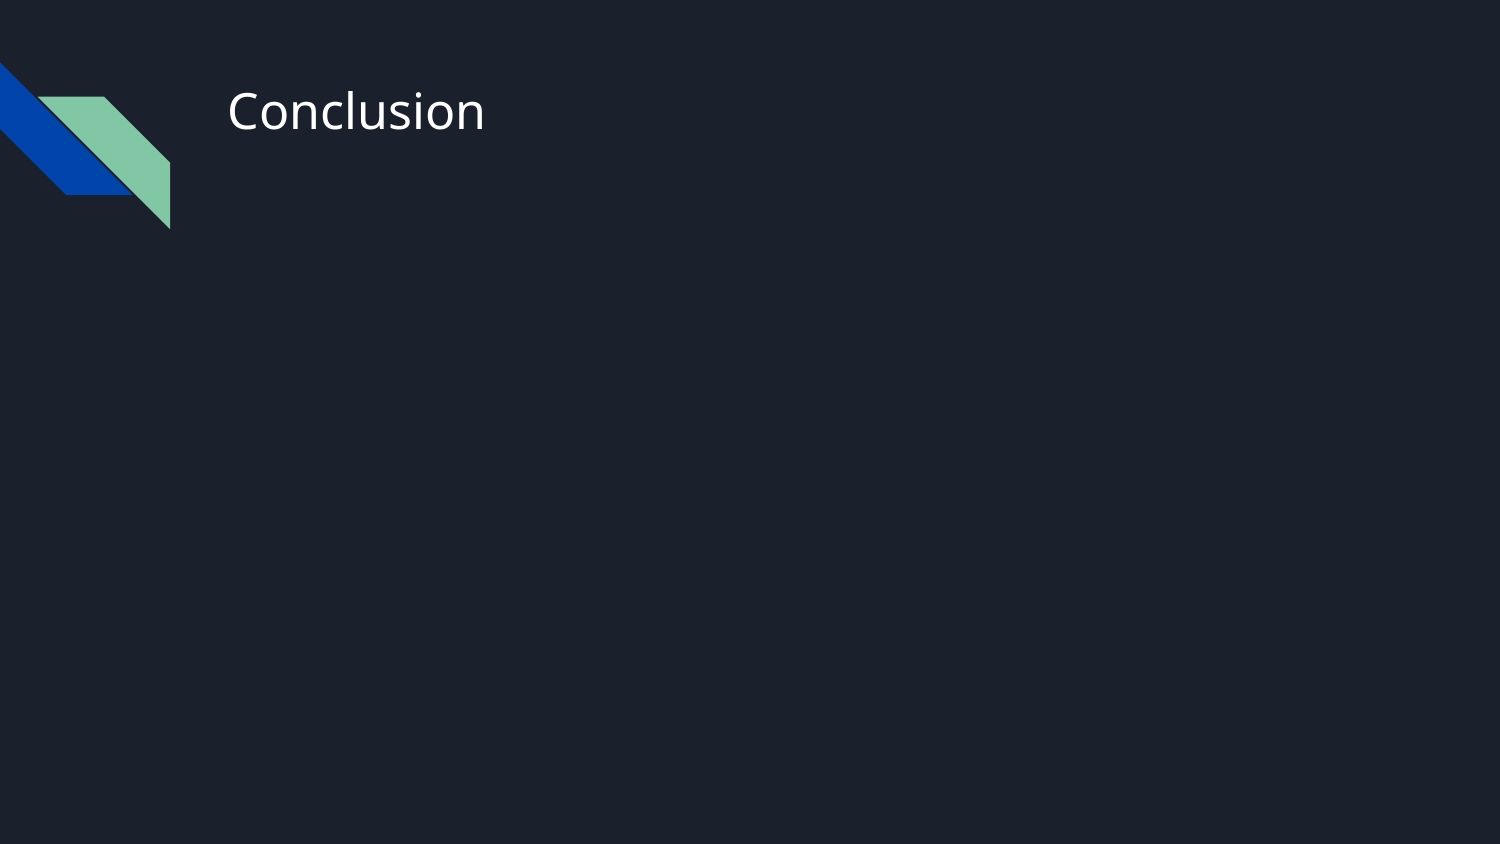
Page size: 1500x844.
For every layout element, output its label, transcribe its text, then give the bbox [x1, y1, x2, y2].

title Conclusion [212, 64, 1368, 215]
